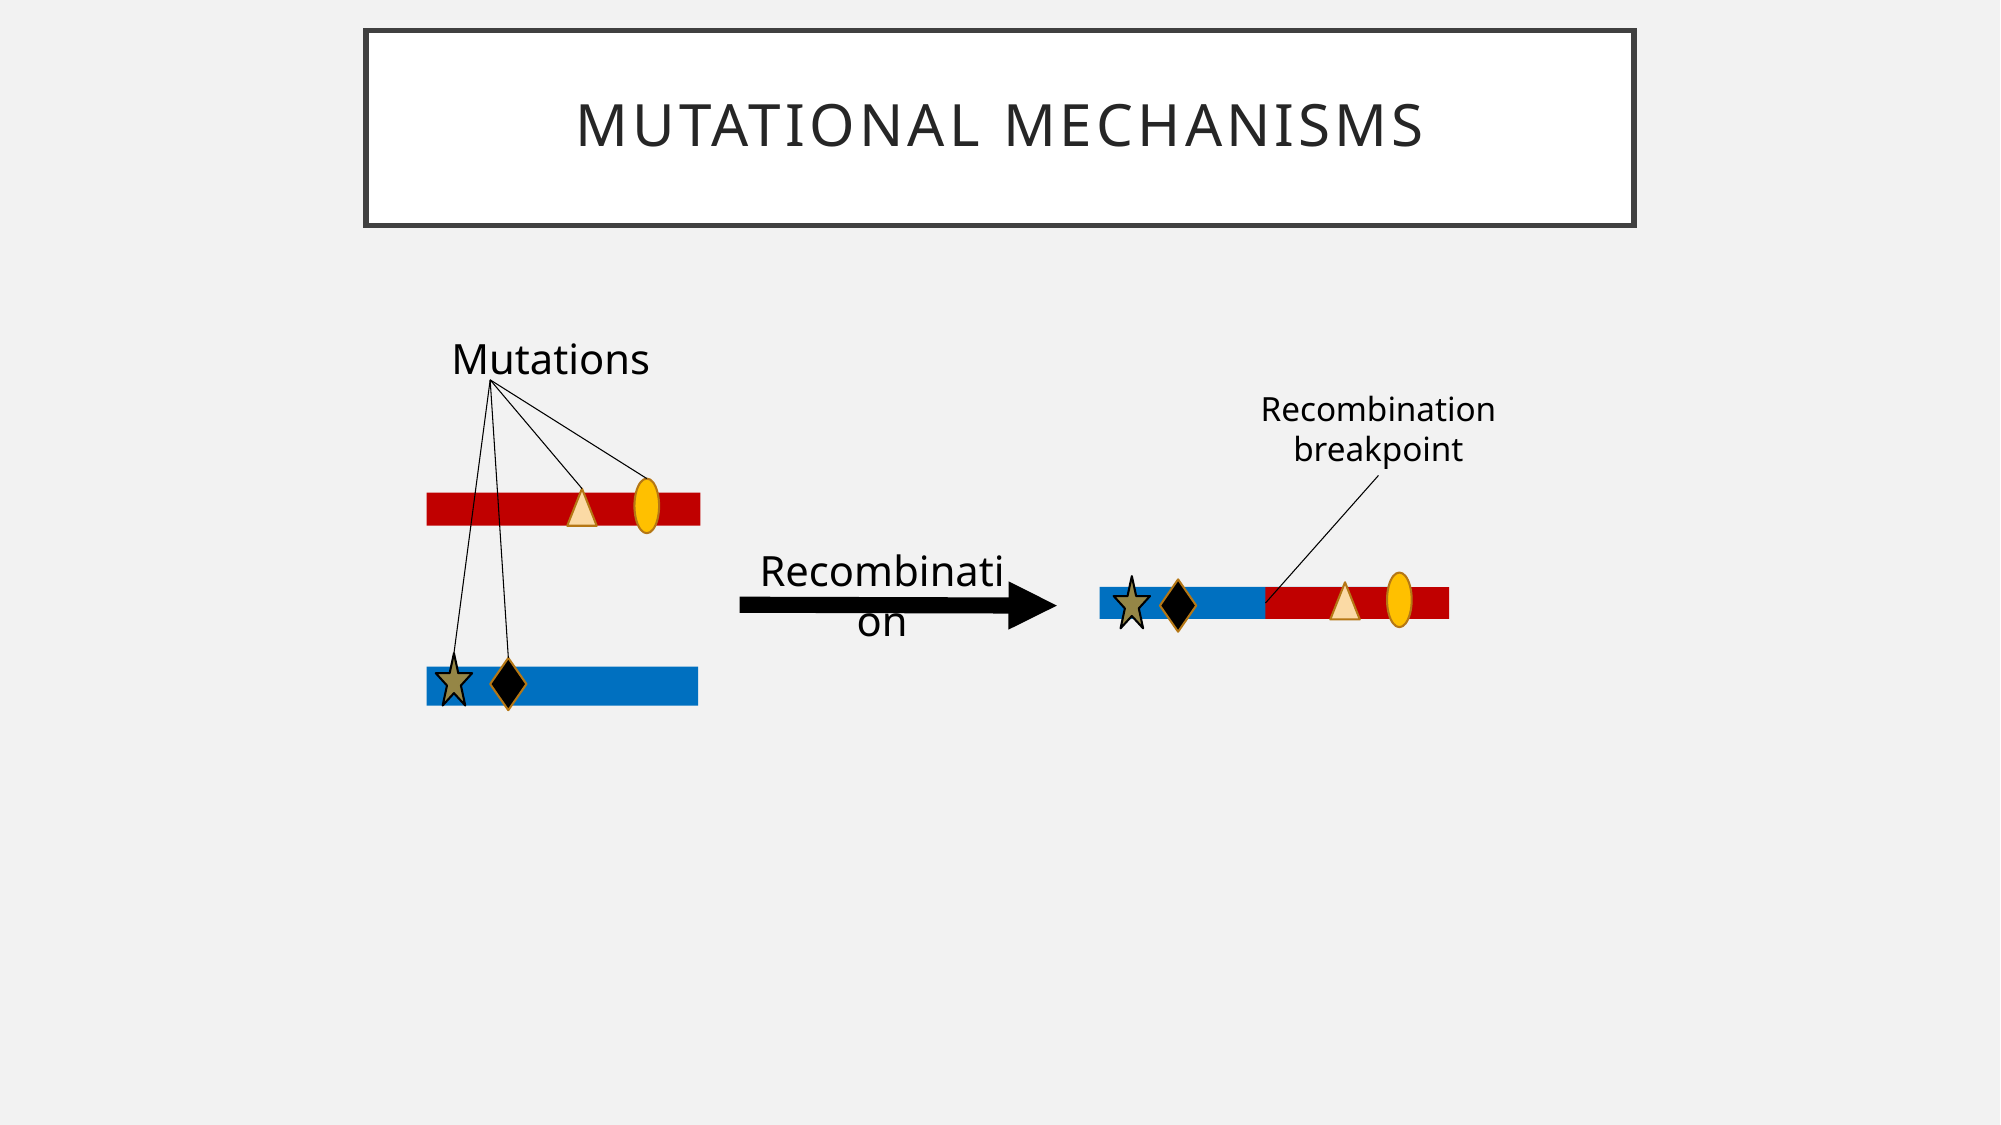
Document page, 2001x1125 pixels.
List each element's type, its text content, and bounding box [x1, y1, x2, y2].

text_box [1136, 586, 1171, 620]
text_box [1385, 571, 1413, 629]
text_box [1099, 586, 1128, 620]
text_box [1329, 603, 1361, 621]
text_box [1264, 586, 1335, 620]
text_box [1112, 575, 1151, 630]
text_box [489, 657, 528, 712]
text_box [1185, 586, 1264, 620]
text_box [444, 696, 464, 707]
text_box Mutations [415, 325, 687, 390]
text_box [509, 492, 579, 527]
text_box [1355, 586, 1389, 620]
title Mutational Mechanisms [363, 28, 1637, 228]
text_box [633, 477, 661, 535]
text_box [490, 379, 509, 658]
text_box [453, 379, 490, 654]
text_box [1159, 578, 1198, 633]
text_box [585, 492, 637, 527]
text_box [426, 492, 453, 527]
text_box [458, 666, 504, 707]
text_box [426, 666, 449, 707]
text_box [513, 666, 699, 707]
text_box [1410, 586, 1450, 620]
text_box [1265, 476, 1379, 603]
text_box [509, 479, 583, 489]
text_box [509, 379, 647, 479]
text_box Recombination [737, 537, 1028, 653]
text_box [566, 488, 598, 527]
text_box Recombination breakpoint [1187, 380, 1570, 476]
text_box [434, 652, 474, 707]
text_box [657, 492, 701, 527]
